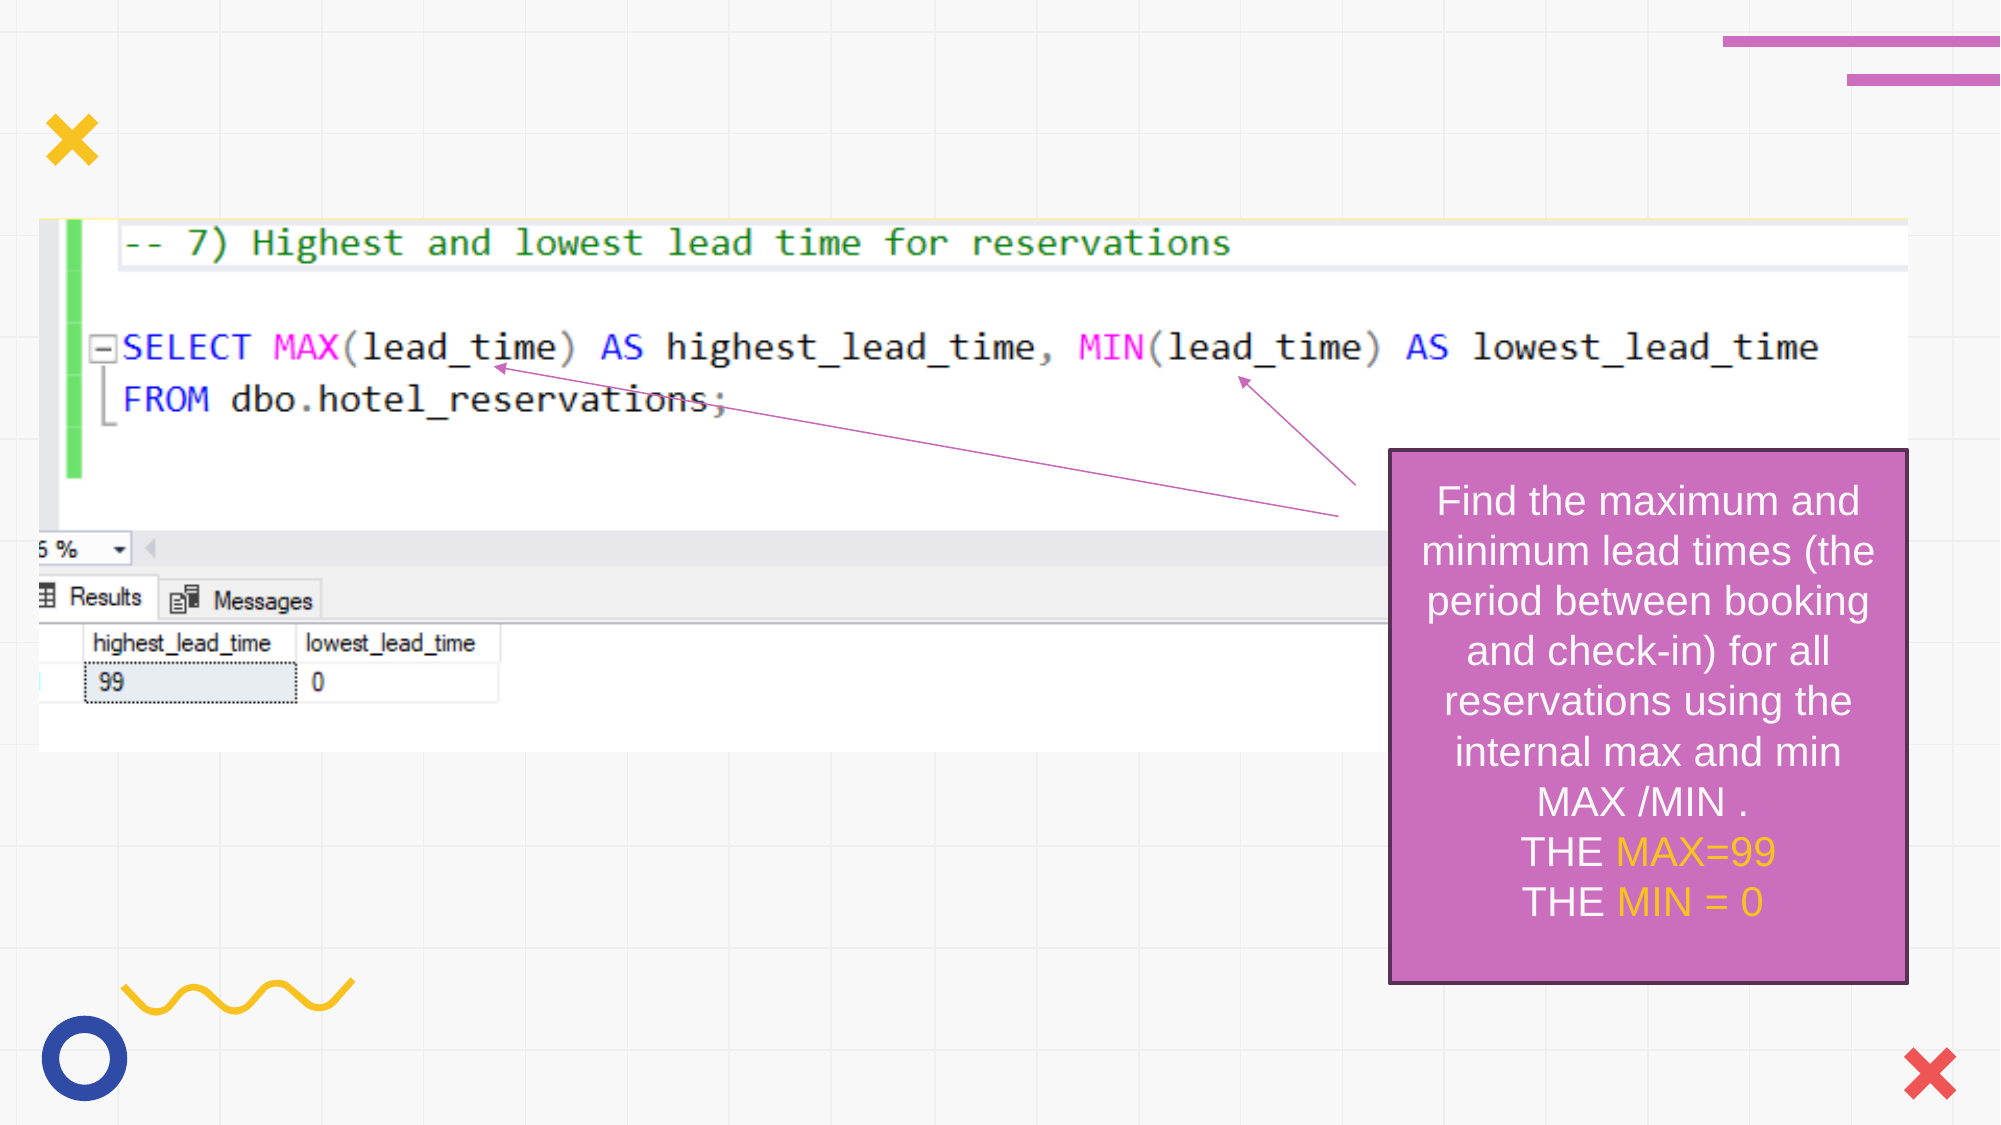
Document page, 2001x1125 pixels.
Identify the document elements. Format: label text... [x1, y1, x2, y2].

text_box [1343, 375, 1356, 486]
text_box Find the maximum and minimum lead times (the period between booking and check-in) for all reservations using the internal max and min MAX /MIN . THE MAX=99 THE MIN = 0 [1388, 762, 1909, 985]
picture [39, 218, 1908, 753]
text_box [493, 366, 1339, 517]
